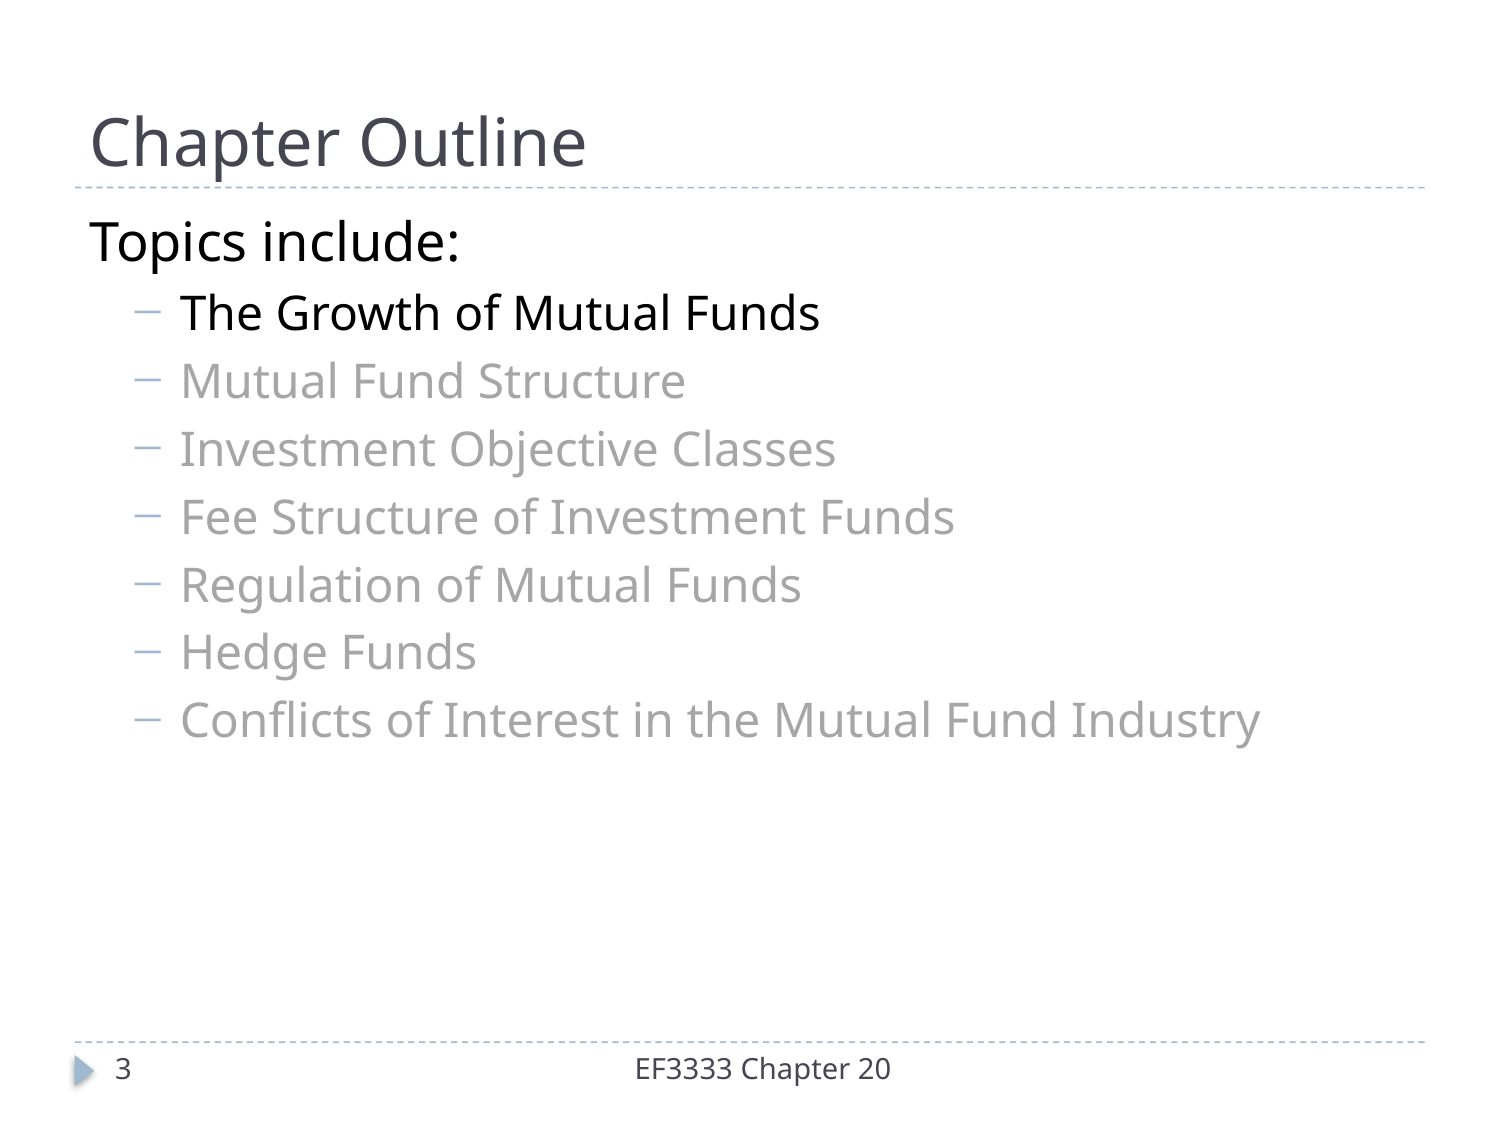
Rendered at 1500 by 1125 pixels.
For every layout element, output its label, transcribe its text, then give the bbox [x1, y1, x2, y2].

footer EF3333 Chapter 20 [475, 1042, 1051, 1103]
slide_number 3 [100, 1042, 426, 1103]
list Topics include: The Growth of Mutual Funds Mutual Fund Structure Investment Objective Classes Fee Structure of Investment Funds Regulation of Mutual Funds Hedge Funds Conflicts of Interest in the Mutual Fund Industry [75, 200, 1425, 1010]
title Chapter Outline [75, 24, 1425, 188]
